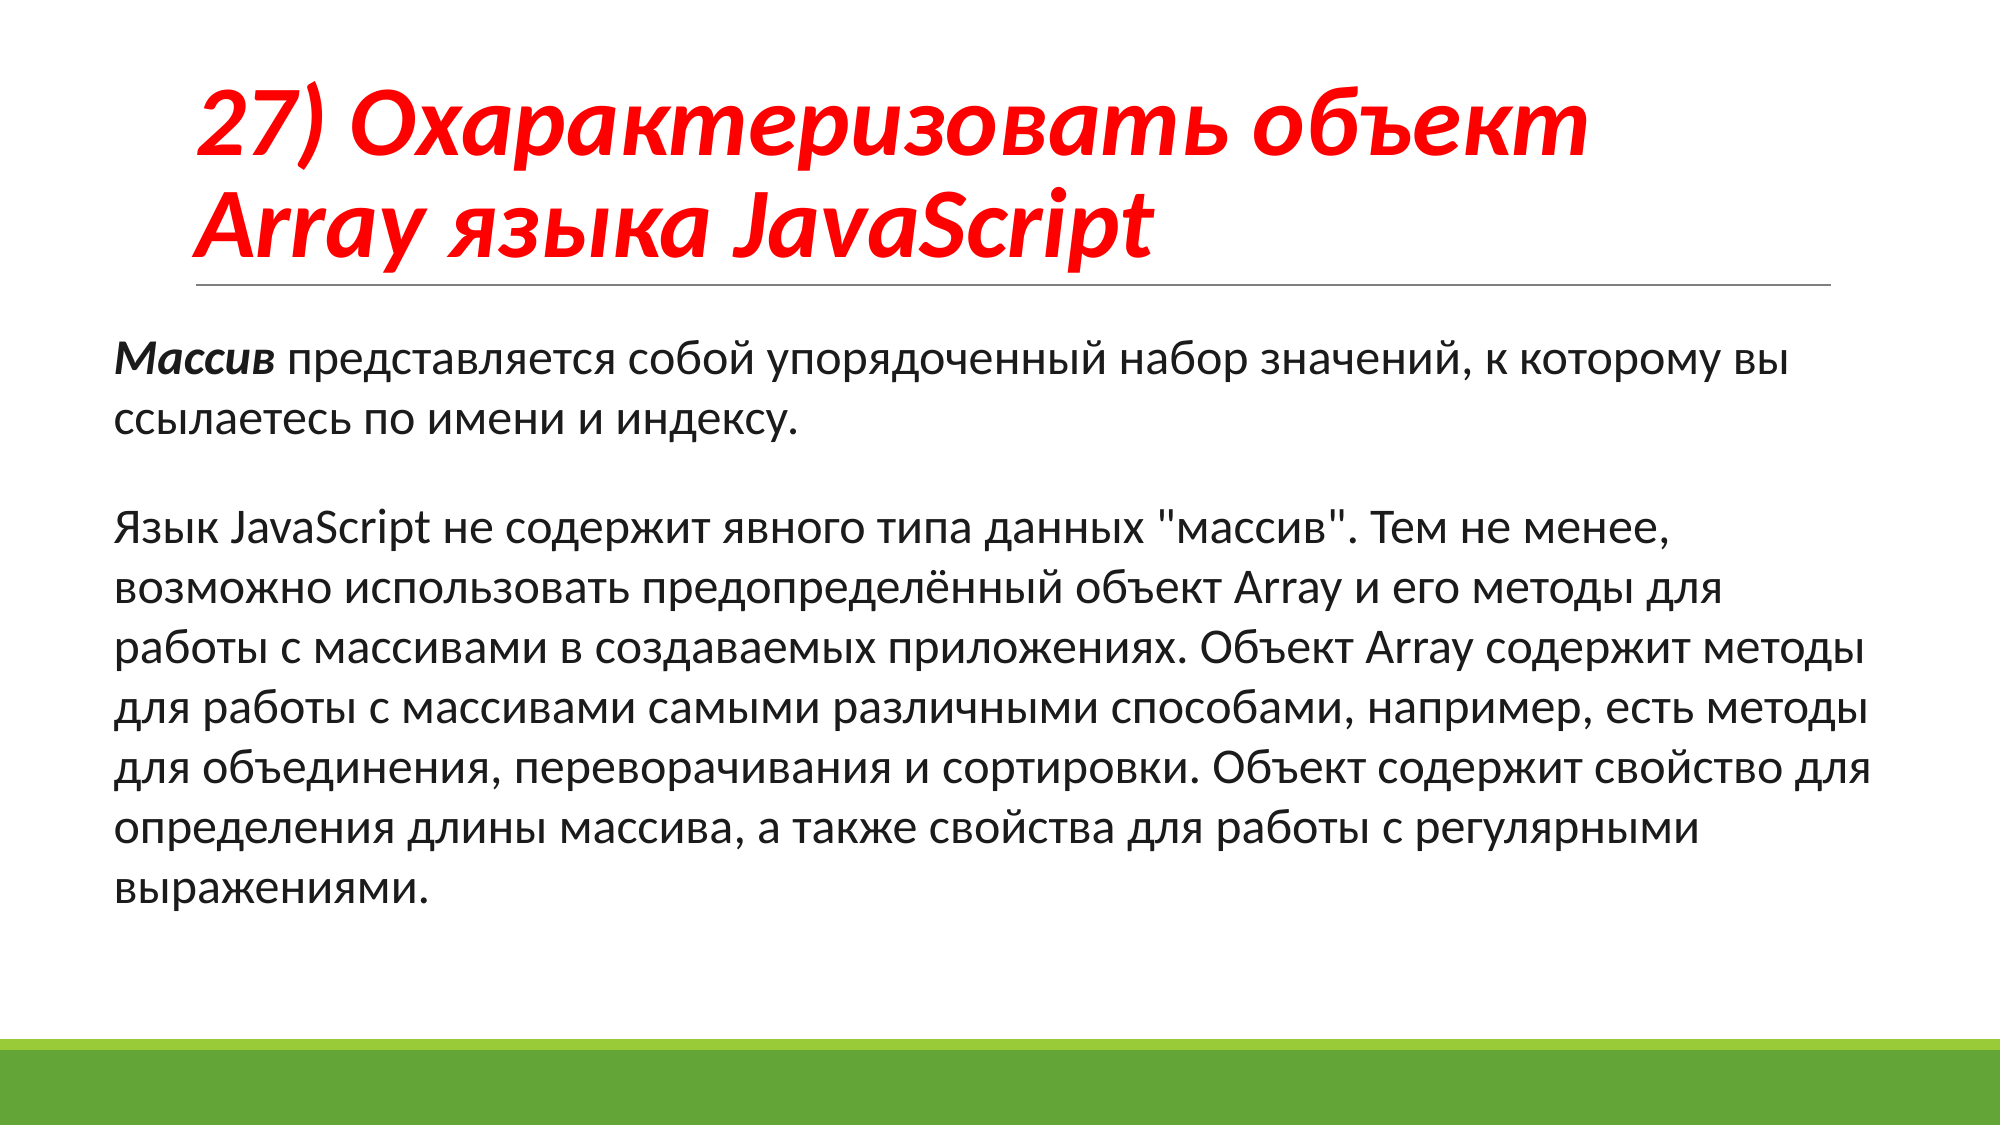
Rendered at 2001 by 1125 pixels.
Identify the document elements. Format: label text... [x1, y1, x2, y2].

title 27) Охарактеризовать объект Array языка JavaScript [180, 47, 1830, 285]
text_box Массив представляется собой упорядоченный набор значений, к которому вы ссылаетесь по имени и индексу. [98, 317, 1929, 453]
text_box Язык JavaScript не содержит явного типа данных "массив". Тем не менее, возможно использовать предопределённый объект Array и его методы для работы с массивами в создаваемых приложениях. Объект Array содержит методы для работы с массивами самыми различными способами, например, есть методы для объединения, переворачивания и сортировки. Объект содержит свойство для определения длины массива, а также свойства для работы с регулярными выражениями. [98, 483, 1902, 924]
